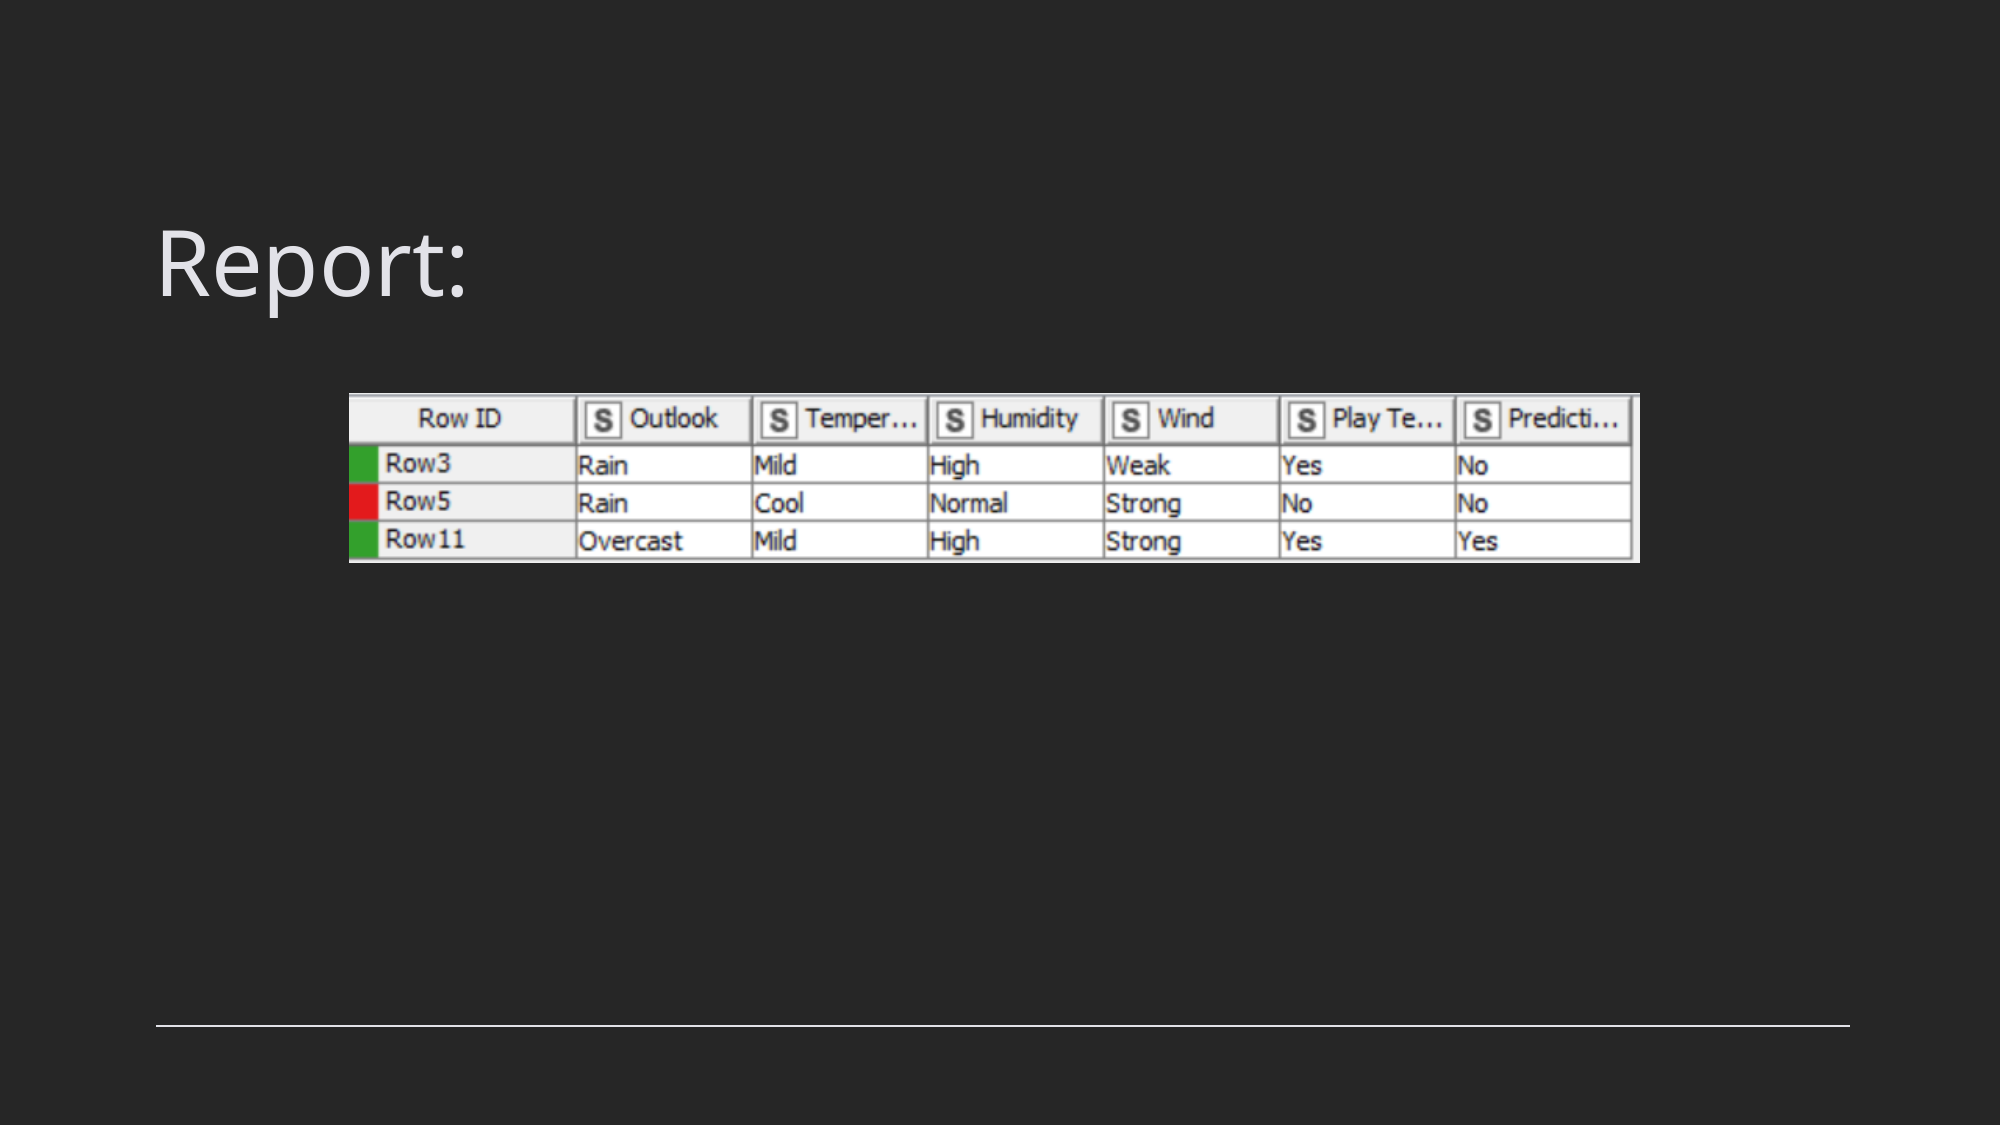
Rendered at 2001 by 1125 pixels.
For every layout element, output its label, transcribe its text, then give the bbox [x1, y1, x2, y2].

title Report: [139, 143, 1850, 322]
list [349, 393, 1640, 563]
